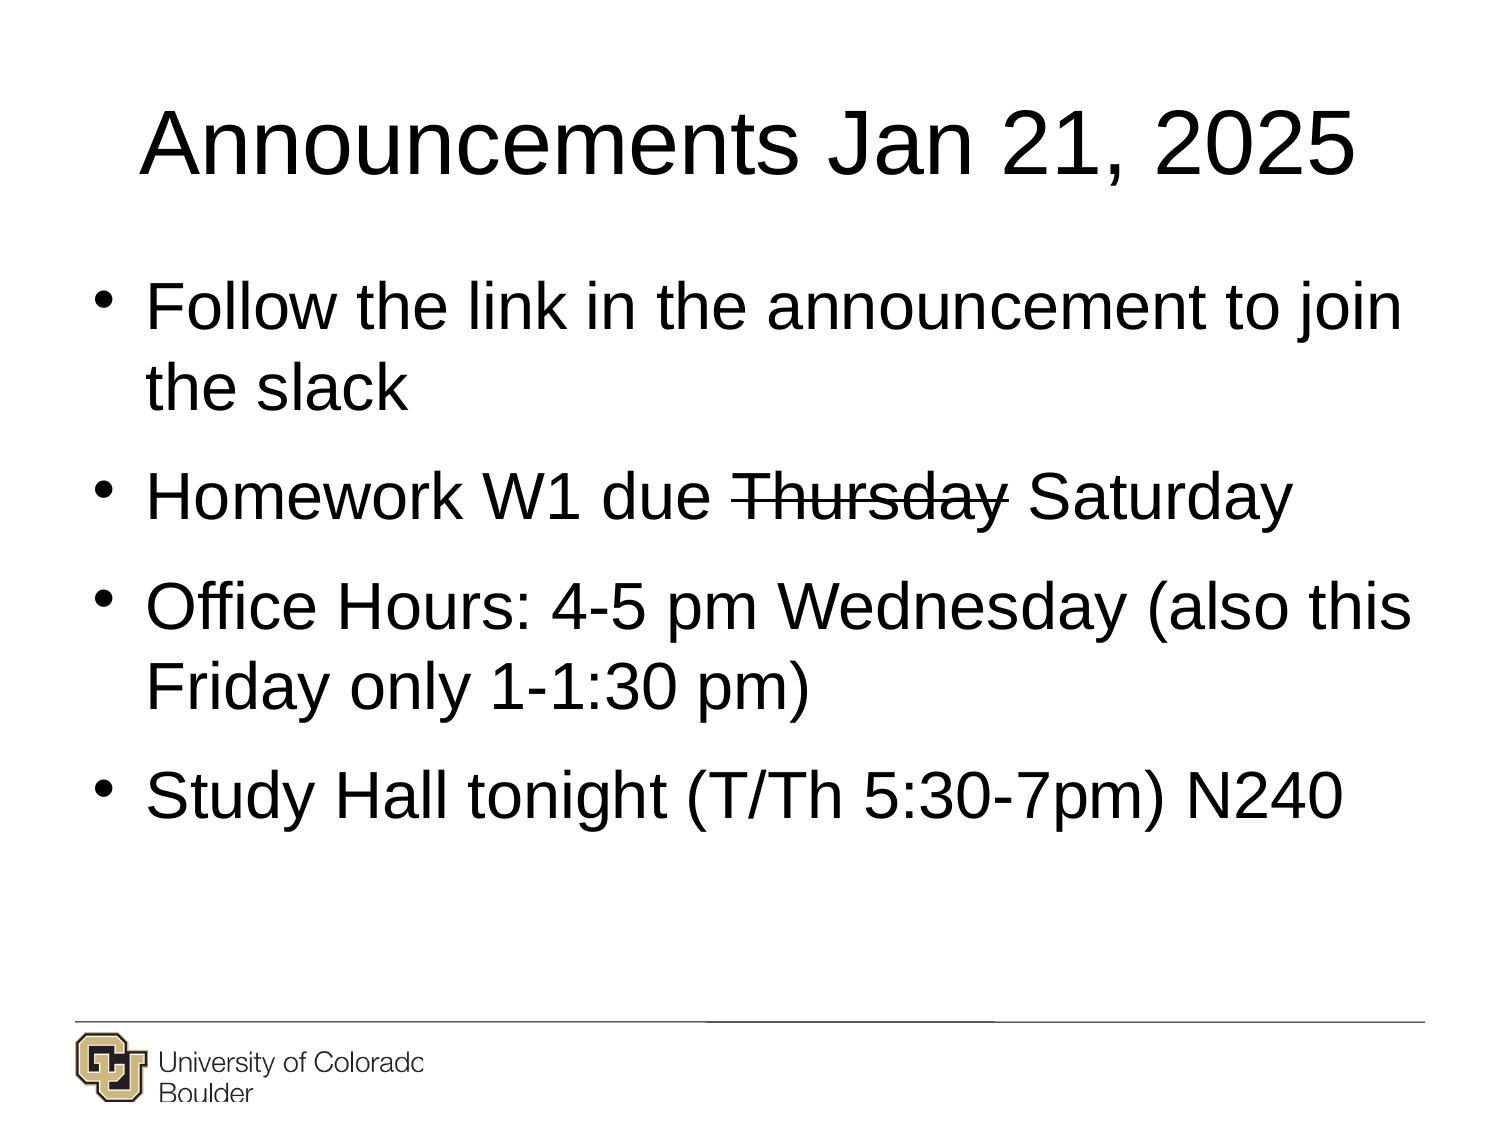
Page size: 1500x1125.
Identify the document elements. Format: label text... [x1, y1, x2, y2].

title Announcements Jan 21, 2025 [75, 44, 1424, 232]
list Follow the link in the announcement to join the slack Homework W1 due Thursday Saturday Office Hours: 4-5 pm Wednesday (also this Friday only 1-1:30 pm) Study Hall tonight (T/Th 5:30-7pm) N240 [75, 263, 1424, 915]
